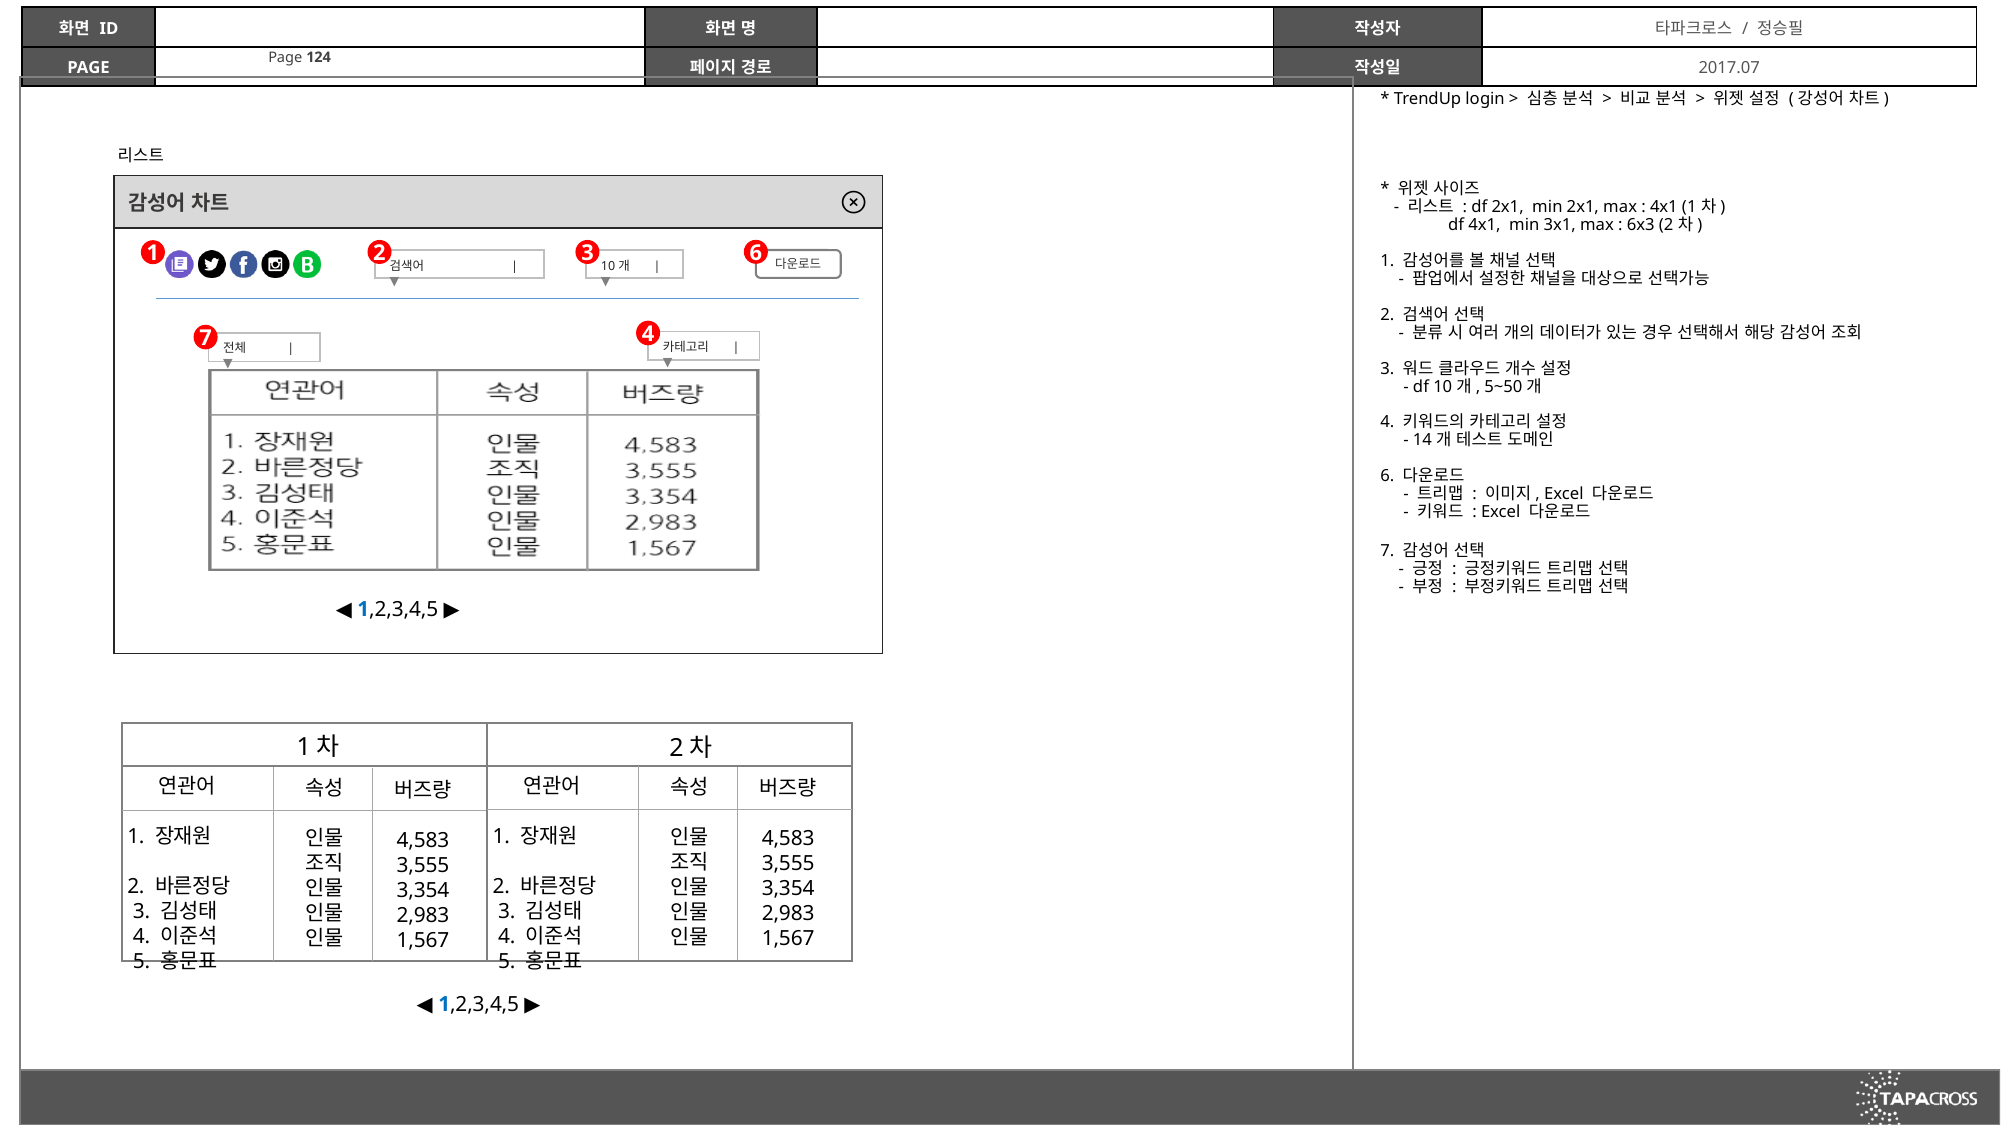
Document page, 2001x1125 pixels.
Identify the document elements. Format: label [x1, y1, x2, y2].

list [1365, 82, 1977, 1053]
picture [180, 368, 773, 574]
text_box [101, 722, 862, 981]
text_box [102, 137, 179, 173]
picture [1855, 1064, 1977, 1125]
text_box [114, 175, 883, 654]
text_box [401, 982, 556, 1023]
